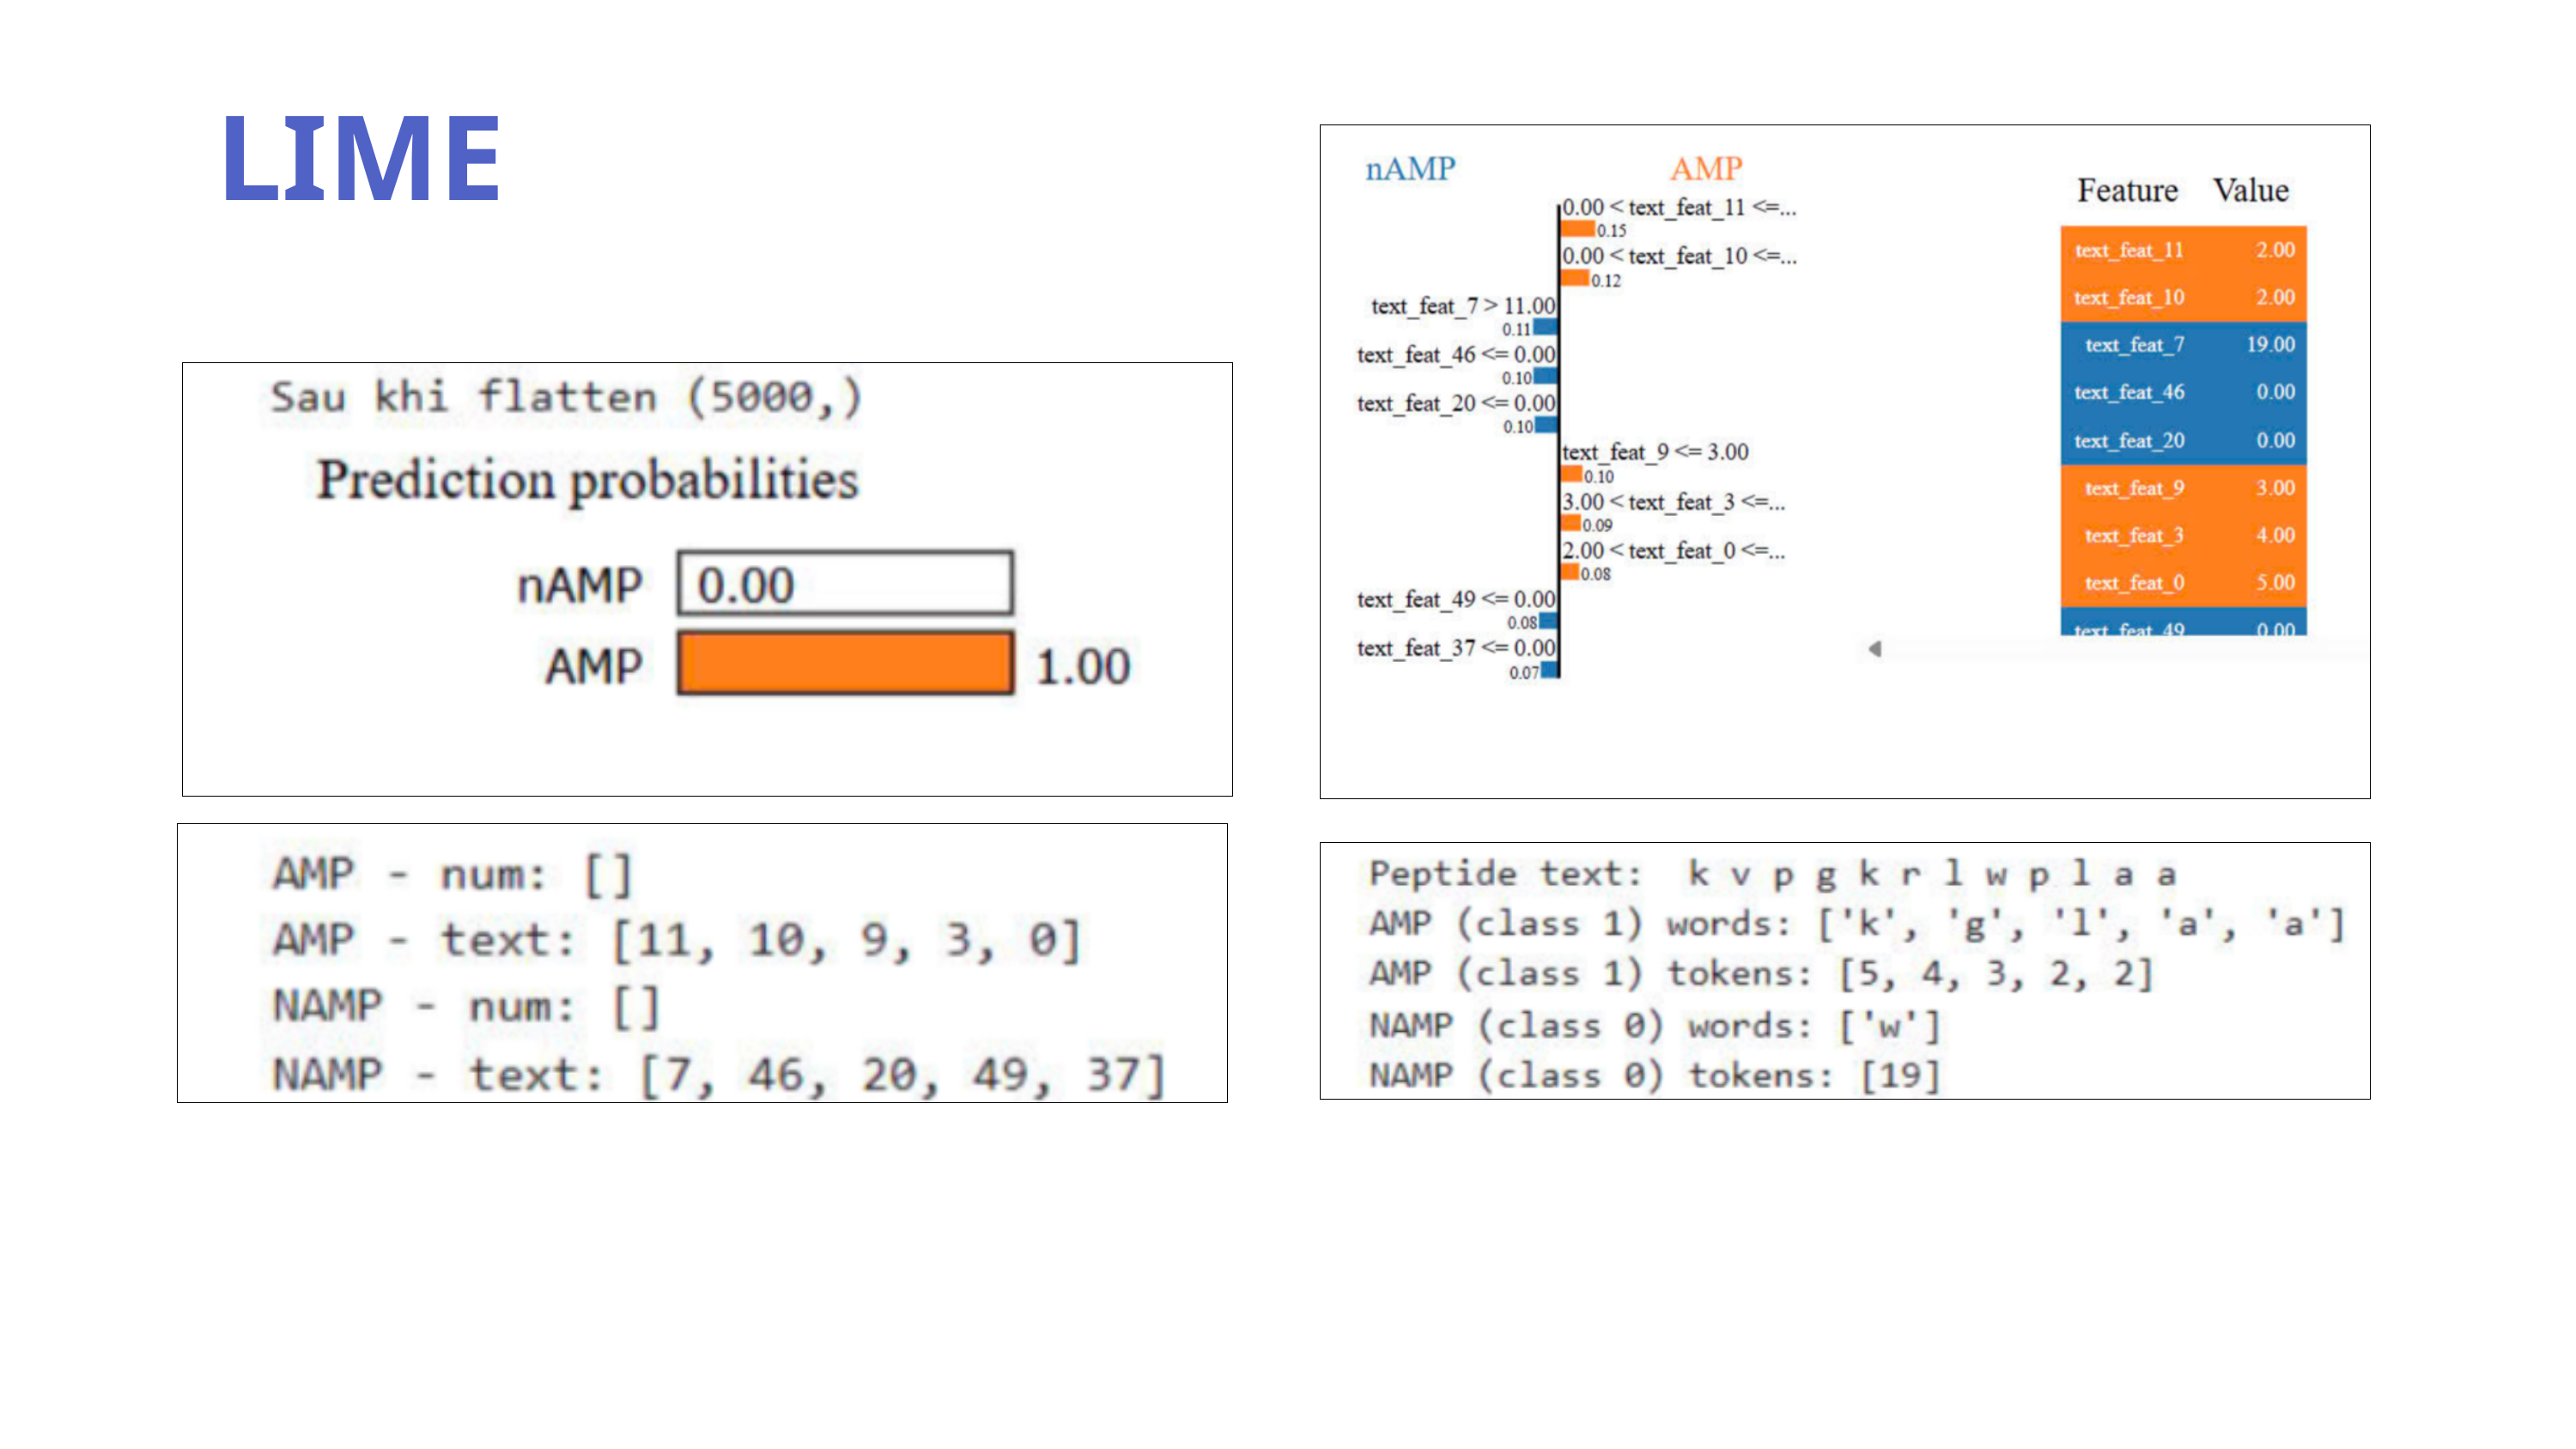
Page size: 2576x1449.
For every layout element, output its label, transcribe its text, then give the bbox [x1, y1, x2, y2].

picture [1320, 841, 2371, 1100]
picture [182, 362, 1233, 797]
picture [177, 822, 1228, 1103]
picture [1320, 124, 2371, 799]
text_box LIME [216, 58, 1287, 224]
